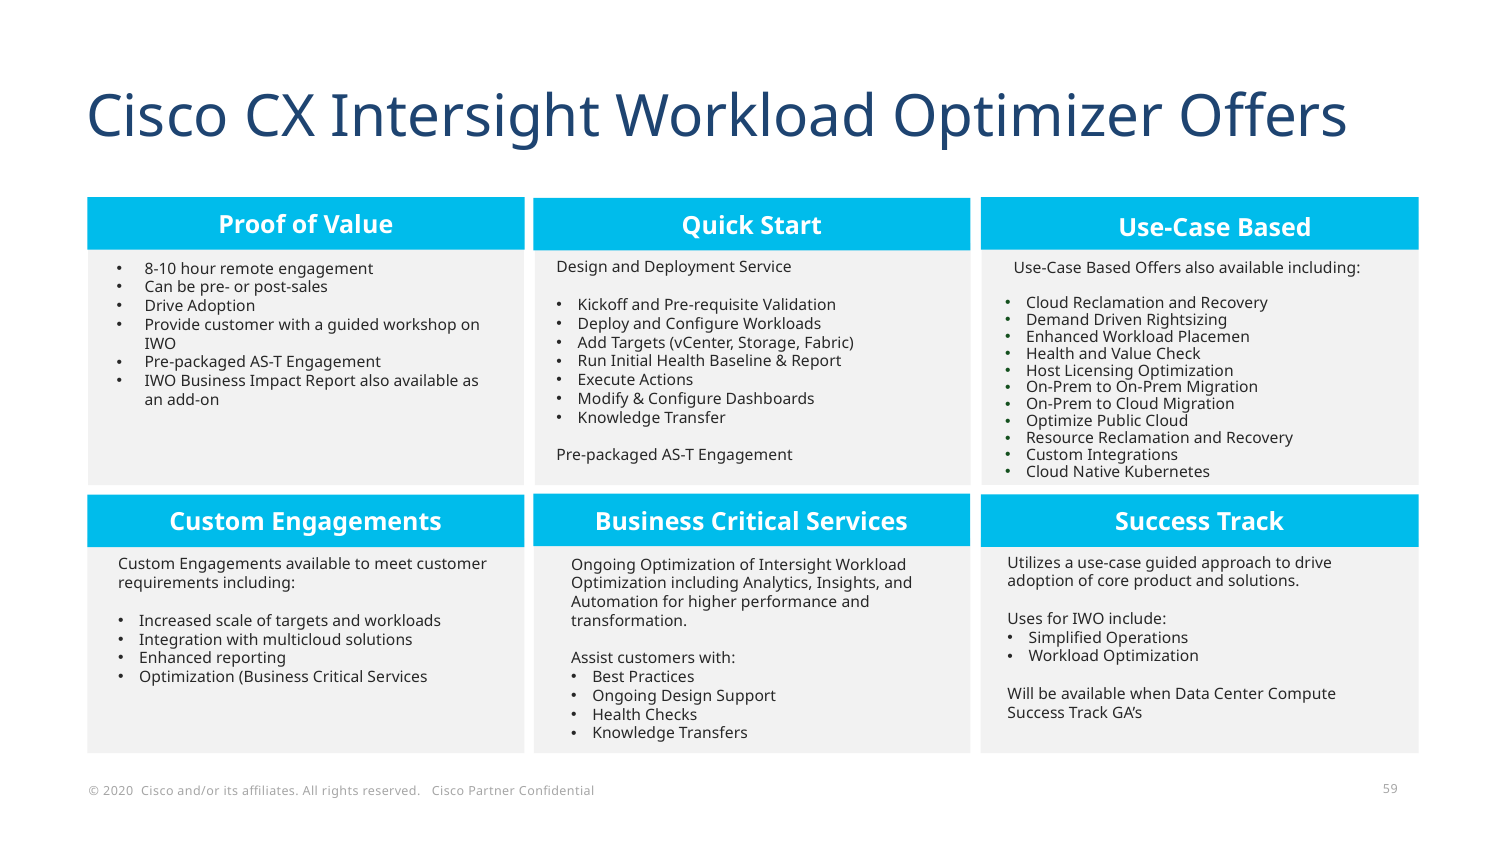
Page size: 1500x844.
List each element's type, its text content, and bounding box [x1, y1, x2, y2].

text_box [87, 196, 525, 486]
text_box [533, 197, 971, 486]
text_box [533, 493, 971, 754]
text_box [87, 494, 525, 754]
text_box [980, 196, 1419, 493]
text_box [980, 494, 1419, 754]
text_box Cisco CX Intersight Workload Optimizer Offers [71, 59, 1419, 180]
